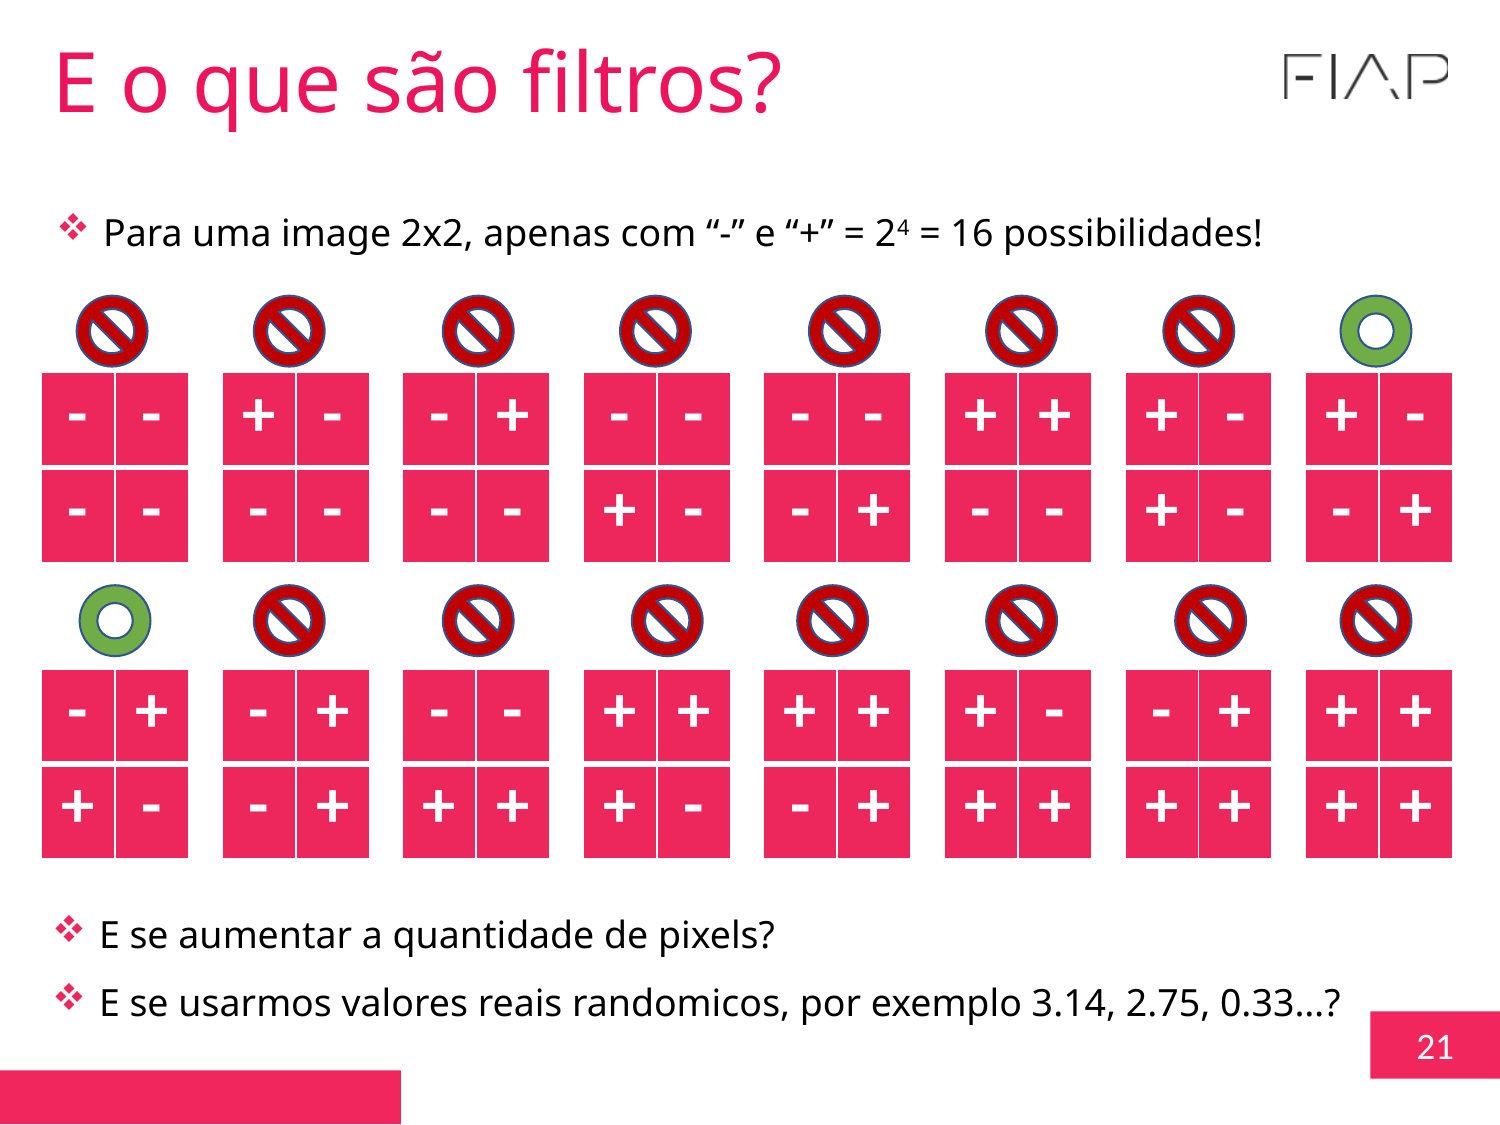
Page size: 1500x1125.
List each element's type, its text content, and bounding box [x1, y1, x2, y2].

table_header + [116, 670, 188, 761]
table_header + [945, 373, 1017, 465]
text_box E se aumentar a quantidade de pixels? E se usarmos valores reais randomicos, por exemplo 3.14, 2.75, 0.33…? [37, 881, 1449, 1032]
table_cell + [945, 767, 1017, 858]
table_header - [838, 373, 910, 465]
table_cell - [223, 767, 295, 858]
table_header + [1199, 670, 1271, 761]
table_header + [945, 670, 1017, 761]
table_header - [477, 670, 549, 761]
table_cell + [1199, 767, 1271, 858]
text_box [1339, 584, 1413, 658]
table_header - [1019, 670, 1091, 761]
table_cell - [116, 470, 188, 562]
table_cell + [42, 767, 114, 858]
table_cell + [584, 470, 656, 562]
table_cell + [477, 767, 549, 858]
table_cell - [42, 470, 114, 562]
table_cell - [477, 470, 549, 562]
text_box [252, 584, 326, 658]
text_box [75, 294, 149, 368]
table_header - [1126, 670, 1198, 761]
table_header - [42, 373, 114, 465]
text_box [78, 584, 152, 658]
table_header - [1380, 373, 1452, 465]
text_box [1174, 584, 1248, 658]
text_box [441, 294, 515, 368]
text_box [985, 584, 1059, 658]
table_cell - [1019, 470, 1091, 562]
table_header - [584, 373, 656, 465]
table_header - [658, 373, 730, 465]
table_cell + [838, 767, 910, 858]
table_header + [1306, 670, 1378, 761]
table_cell - [297, 470, 369, 562]
text_box E o que são filtros? [37, 21, 1329, 137]
table_cell - [223, 470, 295, 562]
table_header - [116, 373, 188, 465]
table_header + [1380, 670, 1452, 761]
table_cell + [1306, 767, 1378, 858]
table_header + [584, 670, 656, 761]
table_cell - [764, 767, 836, 858]
text_box [630, 584, 704, 658]
text_box [441, 584, 515, 658]
table_cell + [1126, 470, 1198, 562]
table_header + [838, 670, 910, 761]
table_cell + [838, 470, 910, 562]
table_header + [477, 373, 549, 465]
table_cell - [1199, 470, 1271, 562]
table_cell + [1126, 767, 1198, 858]
table_cell - [403, 470, 475, 562]
text_box [618, 294, 692, 368]
table_cell - [116, 767, 188, 858]
text_box [1339, 294, 1413, 368]
table_cell + [403, 767, 475, 858]
table_header - [223, 670, 295, 761]
text_box [985, 294, 1059, 368]
table_cell + [297, 767, 369, 858]
table_header - [42, 670, 114, 761]
table_cell + [1019, 767, 1091, 858]
table_header - [403, 670, 475, 761]
table_header + [223, 373, 295, 465]
table_header + [297, 670, 369, 761]
table_header + [1306, 373, 1378, 465]
table_cell - [945, 470, 1017, 562]
text_box [807, 294, 881, 368]
table_header - [764, 373, 836, 465]
table_cell - [658, 470, 730, 562]
text_box Para uma image 2x2, apenas com “-” e “+” = 24 = 16 possibilidades! [41, 179, 1453, 262]
table_cell - [1306, 470, 1378, 562]
text_box [252, 294, 326, 368]
table_cell - [764, 470, 836, 562]
table_header - [1199, 373, 1271, 465]
table_cell + [584, 767, 656, 858]
table_cell + [1380, 470, 1452, 562]
table_header + [764, 670, 836, 761]
table_header - [297, 373, 369, 465]
table_cell + [1380, 767, 1452, 858]
text_box [796, 584, 870, 658]
table_header + [1126, 373, 1198, 465]
table_cell - [658, 767, 730, 858]
table_header - [403, 373, 475, 465]
table_header + [1019, 373, 1091, 465]
text_box [1162, 294, 1236, 368]
table_header + [658, 670, 730, 761]
